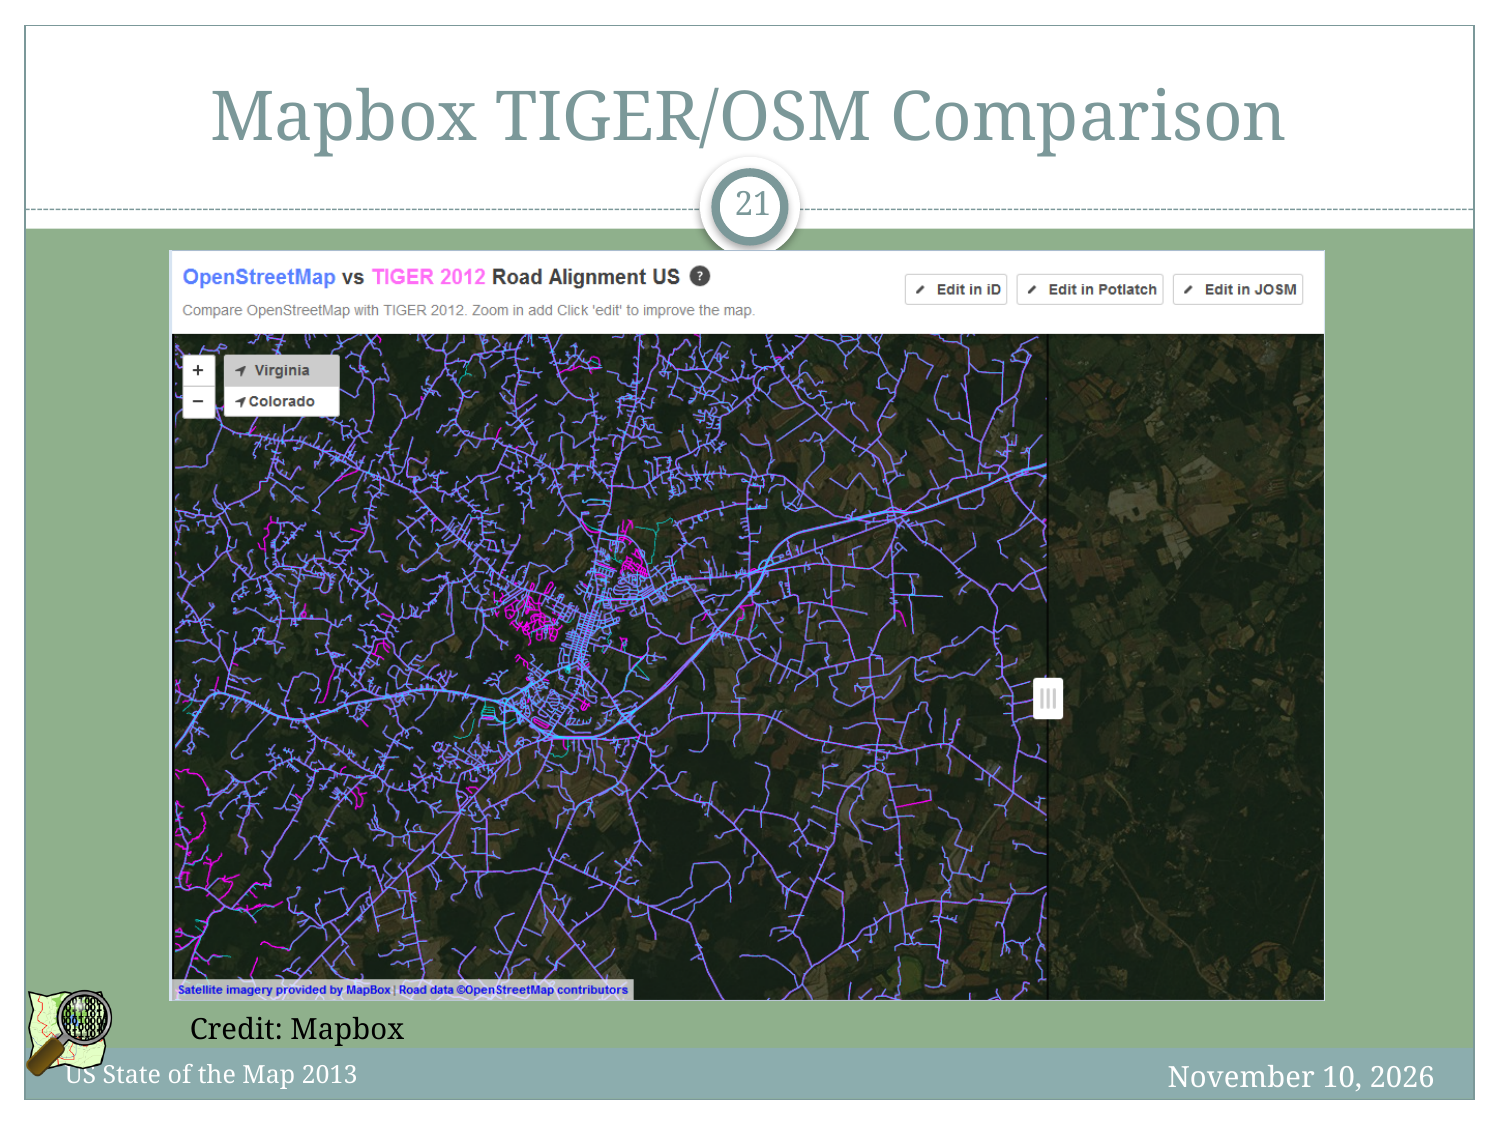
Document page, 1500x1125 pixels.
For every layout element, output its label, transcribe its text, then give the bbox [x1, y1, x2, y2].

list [168, 250, 1325, 1001]
picture [24, 987, 114, 1077]
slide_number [950, 1050, 1450, 1111]
footer US State of the Map 2013 [50, 1051, 638, 1112]
title Mapbox TIGER/OSM Comparison [49, 37, 1450, 163]
text_box Credit: Mapbox [174, 1010, 963, 1053]
slide_number 21 [715, 168, 791, 241]
